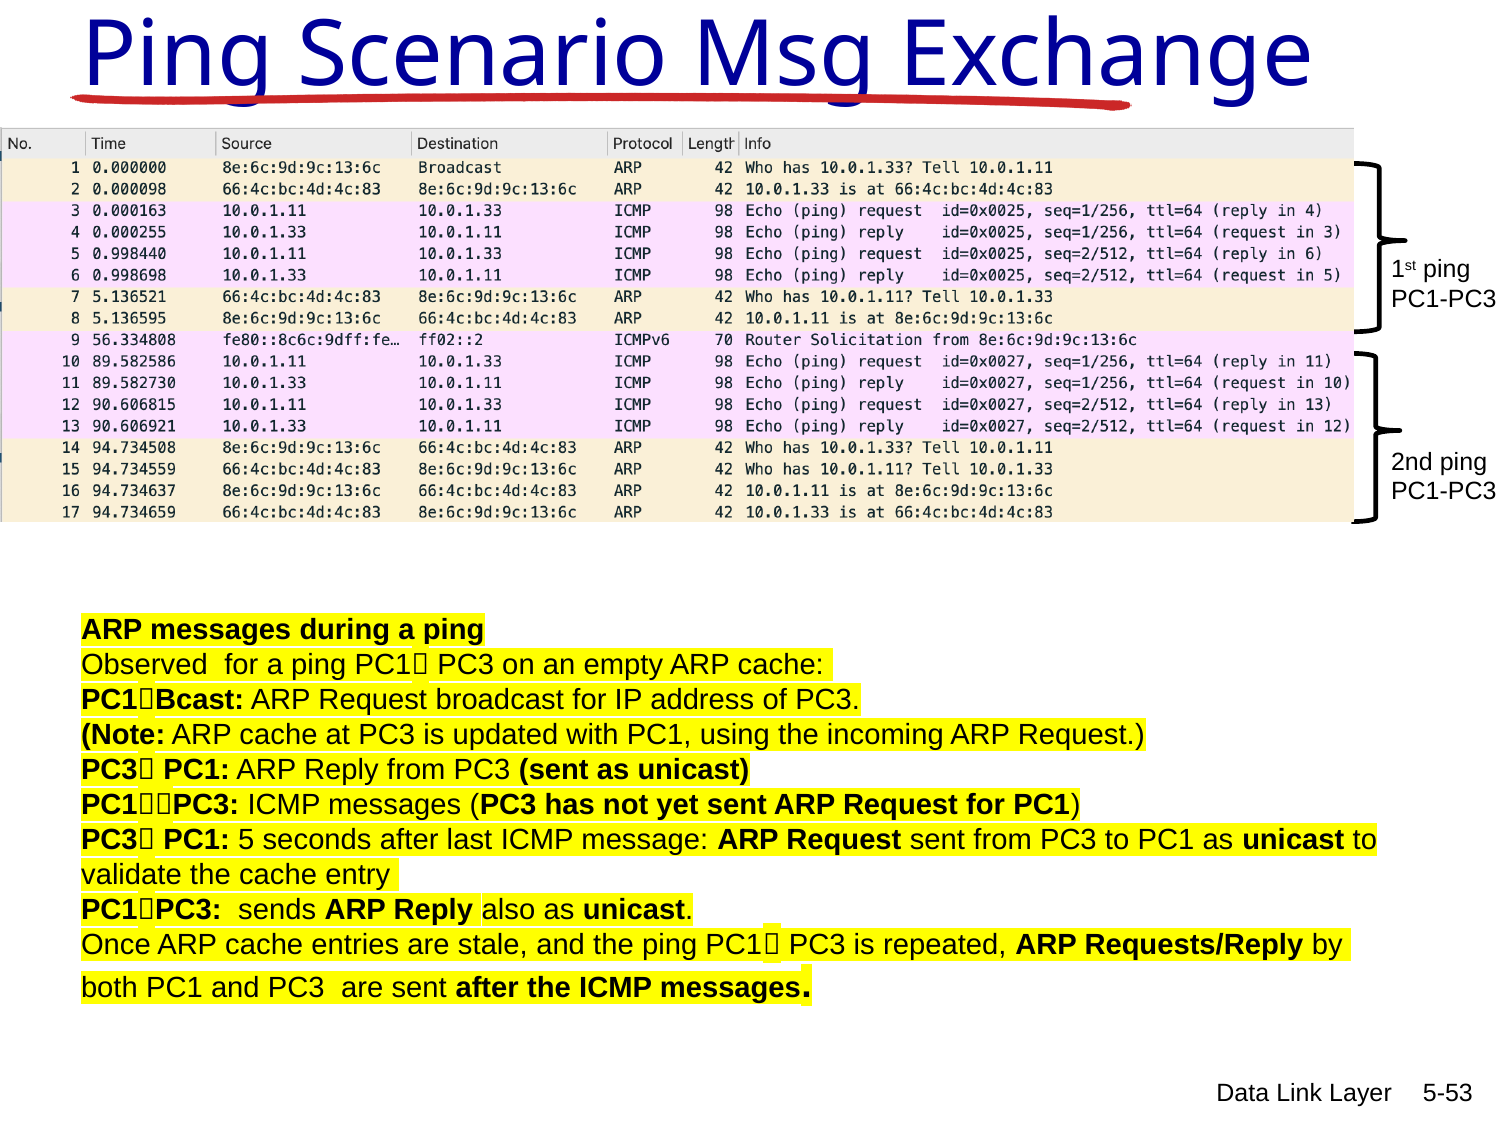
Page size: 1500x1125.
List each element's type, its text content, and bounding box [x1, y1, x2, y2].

picture [65, 88, 1144, 116]
text_box ARP messages during a ping Observed for a ping PC1 PC3 on an empty ARP cache: PC1Bcast: ARP Request broadcast for IP address of PC3. (Note: ARP cache at PC3 is updated with PC1, using the incoming ARP Request.) PC3 PC1: ARP Reply from PC3 (sent as unicast) PC1PC3: ICMP messages (PC3 has not yet sent ARP Request for PC1) PC3 PC1: 5 seconds after last ICMP message: ARP Request sent from PC3 to PC1 as unicast to validate the cache entry PC1PC3: sends ARP Reply also as unicast. Once ARP cache entries are stale, and the ping PC1 PC3 is repeated, ARP Requests/Reply by both PC1 and PC3 are sent after the ICMP messages. [66, 603, 1446, 1013]
title Ping Scenario Msg Exchange [66, 0, 1342, 116]
footer Data Link Layer [1201, 1068, 1408, 1125]
slide_number 5-53 [1408, 1068, 1500, 1125]
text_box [0, 127, 1500, 522]
